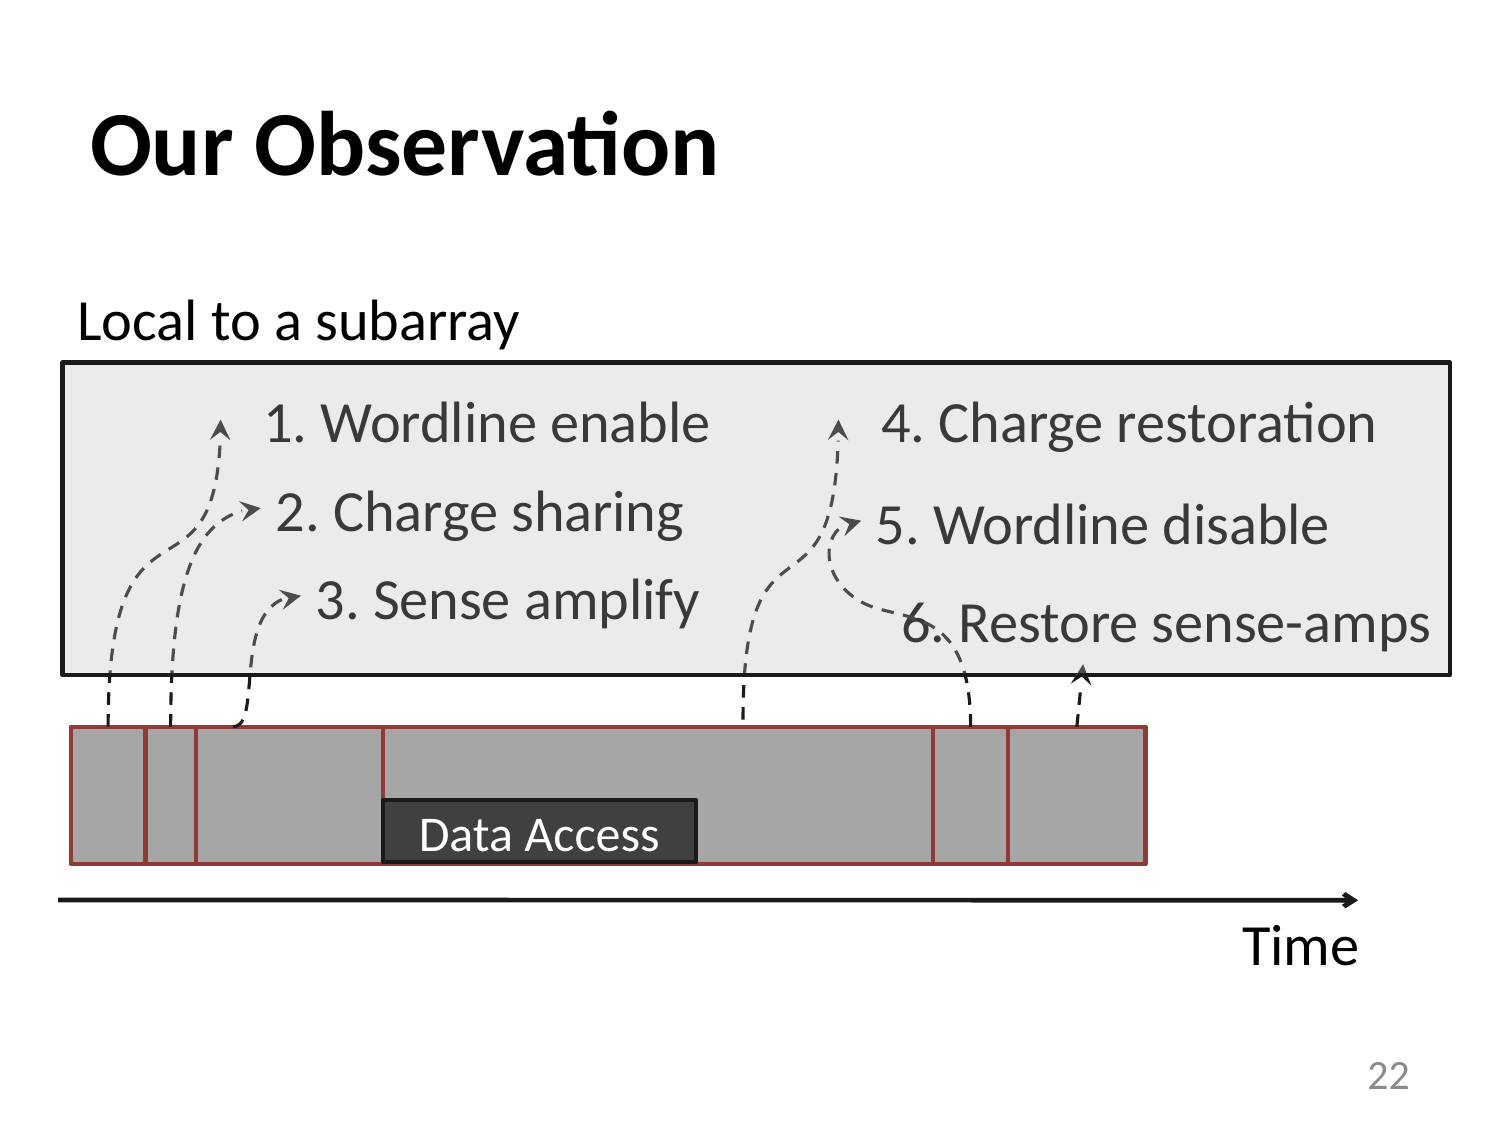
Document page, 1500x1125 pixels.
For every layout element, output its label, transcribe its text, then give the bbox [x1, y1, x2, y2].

text_box [69, 725, 144, 866]
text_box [1048, 691, 1112, 699]
text_box Time [1227, 900, 1375, 985]
slide_number 22 [1074, 1042, 1425, 1103]
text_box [811, 567, 1018, 681]
text_box enable [1227, 902, 1355, 906]
text_box [931, 725, 1006, 866]
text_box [200, 628, 332, 695]
text_box [194, 725, 381, 866]
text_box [10, 516, 319, 630]
text_box Data Access [381, 798, 698, 864]
text_box [1006, 725, 1148, 866]
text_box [105, 573, 324, 662]
text_box [60, 360, 1452, 677]
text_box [640, 521, 941, 618]
text_box Local to a subarray [62, 275, 535, 360]
text_box [144, 725, 194, 866]
title Our Observation [75, 45, 1425, 233]
text_box [381, 725, 931, 866]
